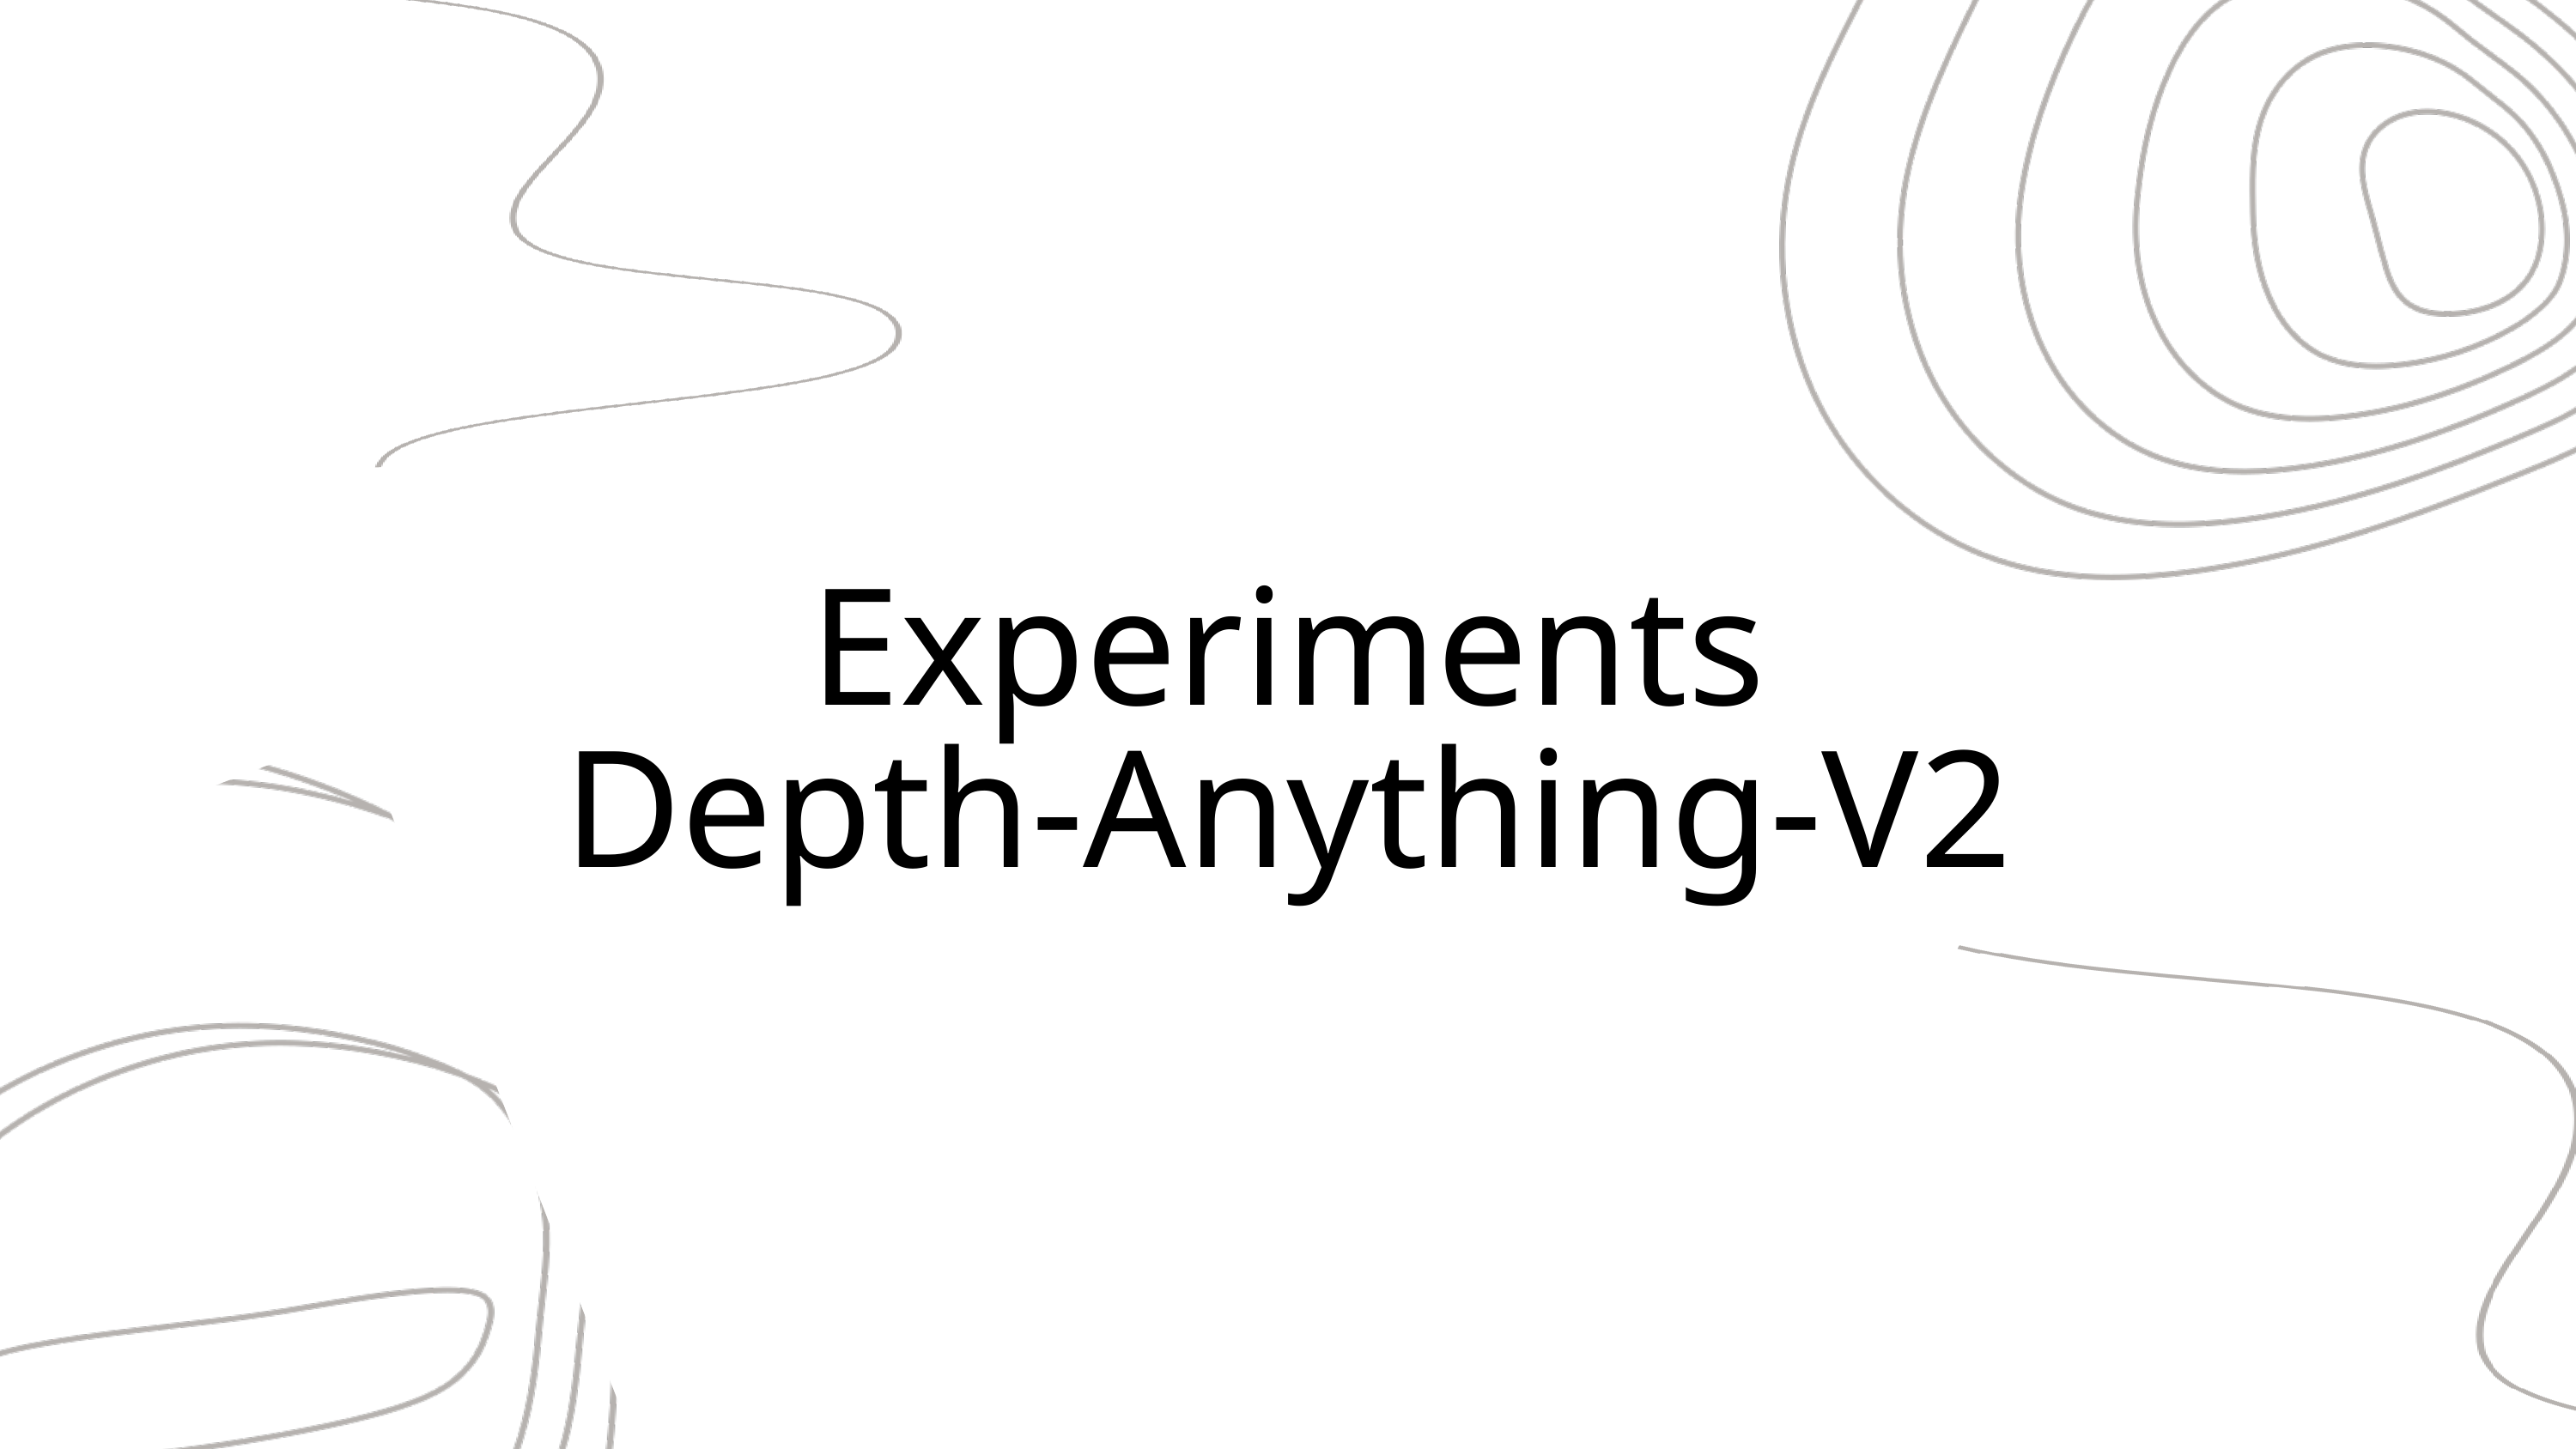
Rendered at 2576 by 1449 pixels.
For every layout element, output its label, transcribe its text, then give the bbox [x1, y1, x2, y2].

text_box [0, 730, 637, 1449]
text_box [1776, 0, 2576, 580]
text_box Experiments Depth-Anything-V2 [479, 575, 2096, 900]
text_box [1776, 815, 2576, 1449]
text_box [0, 0, 909, 487]
